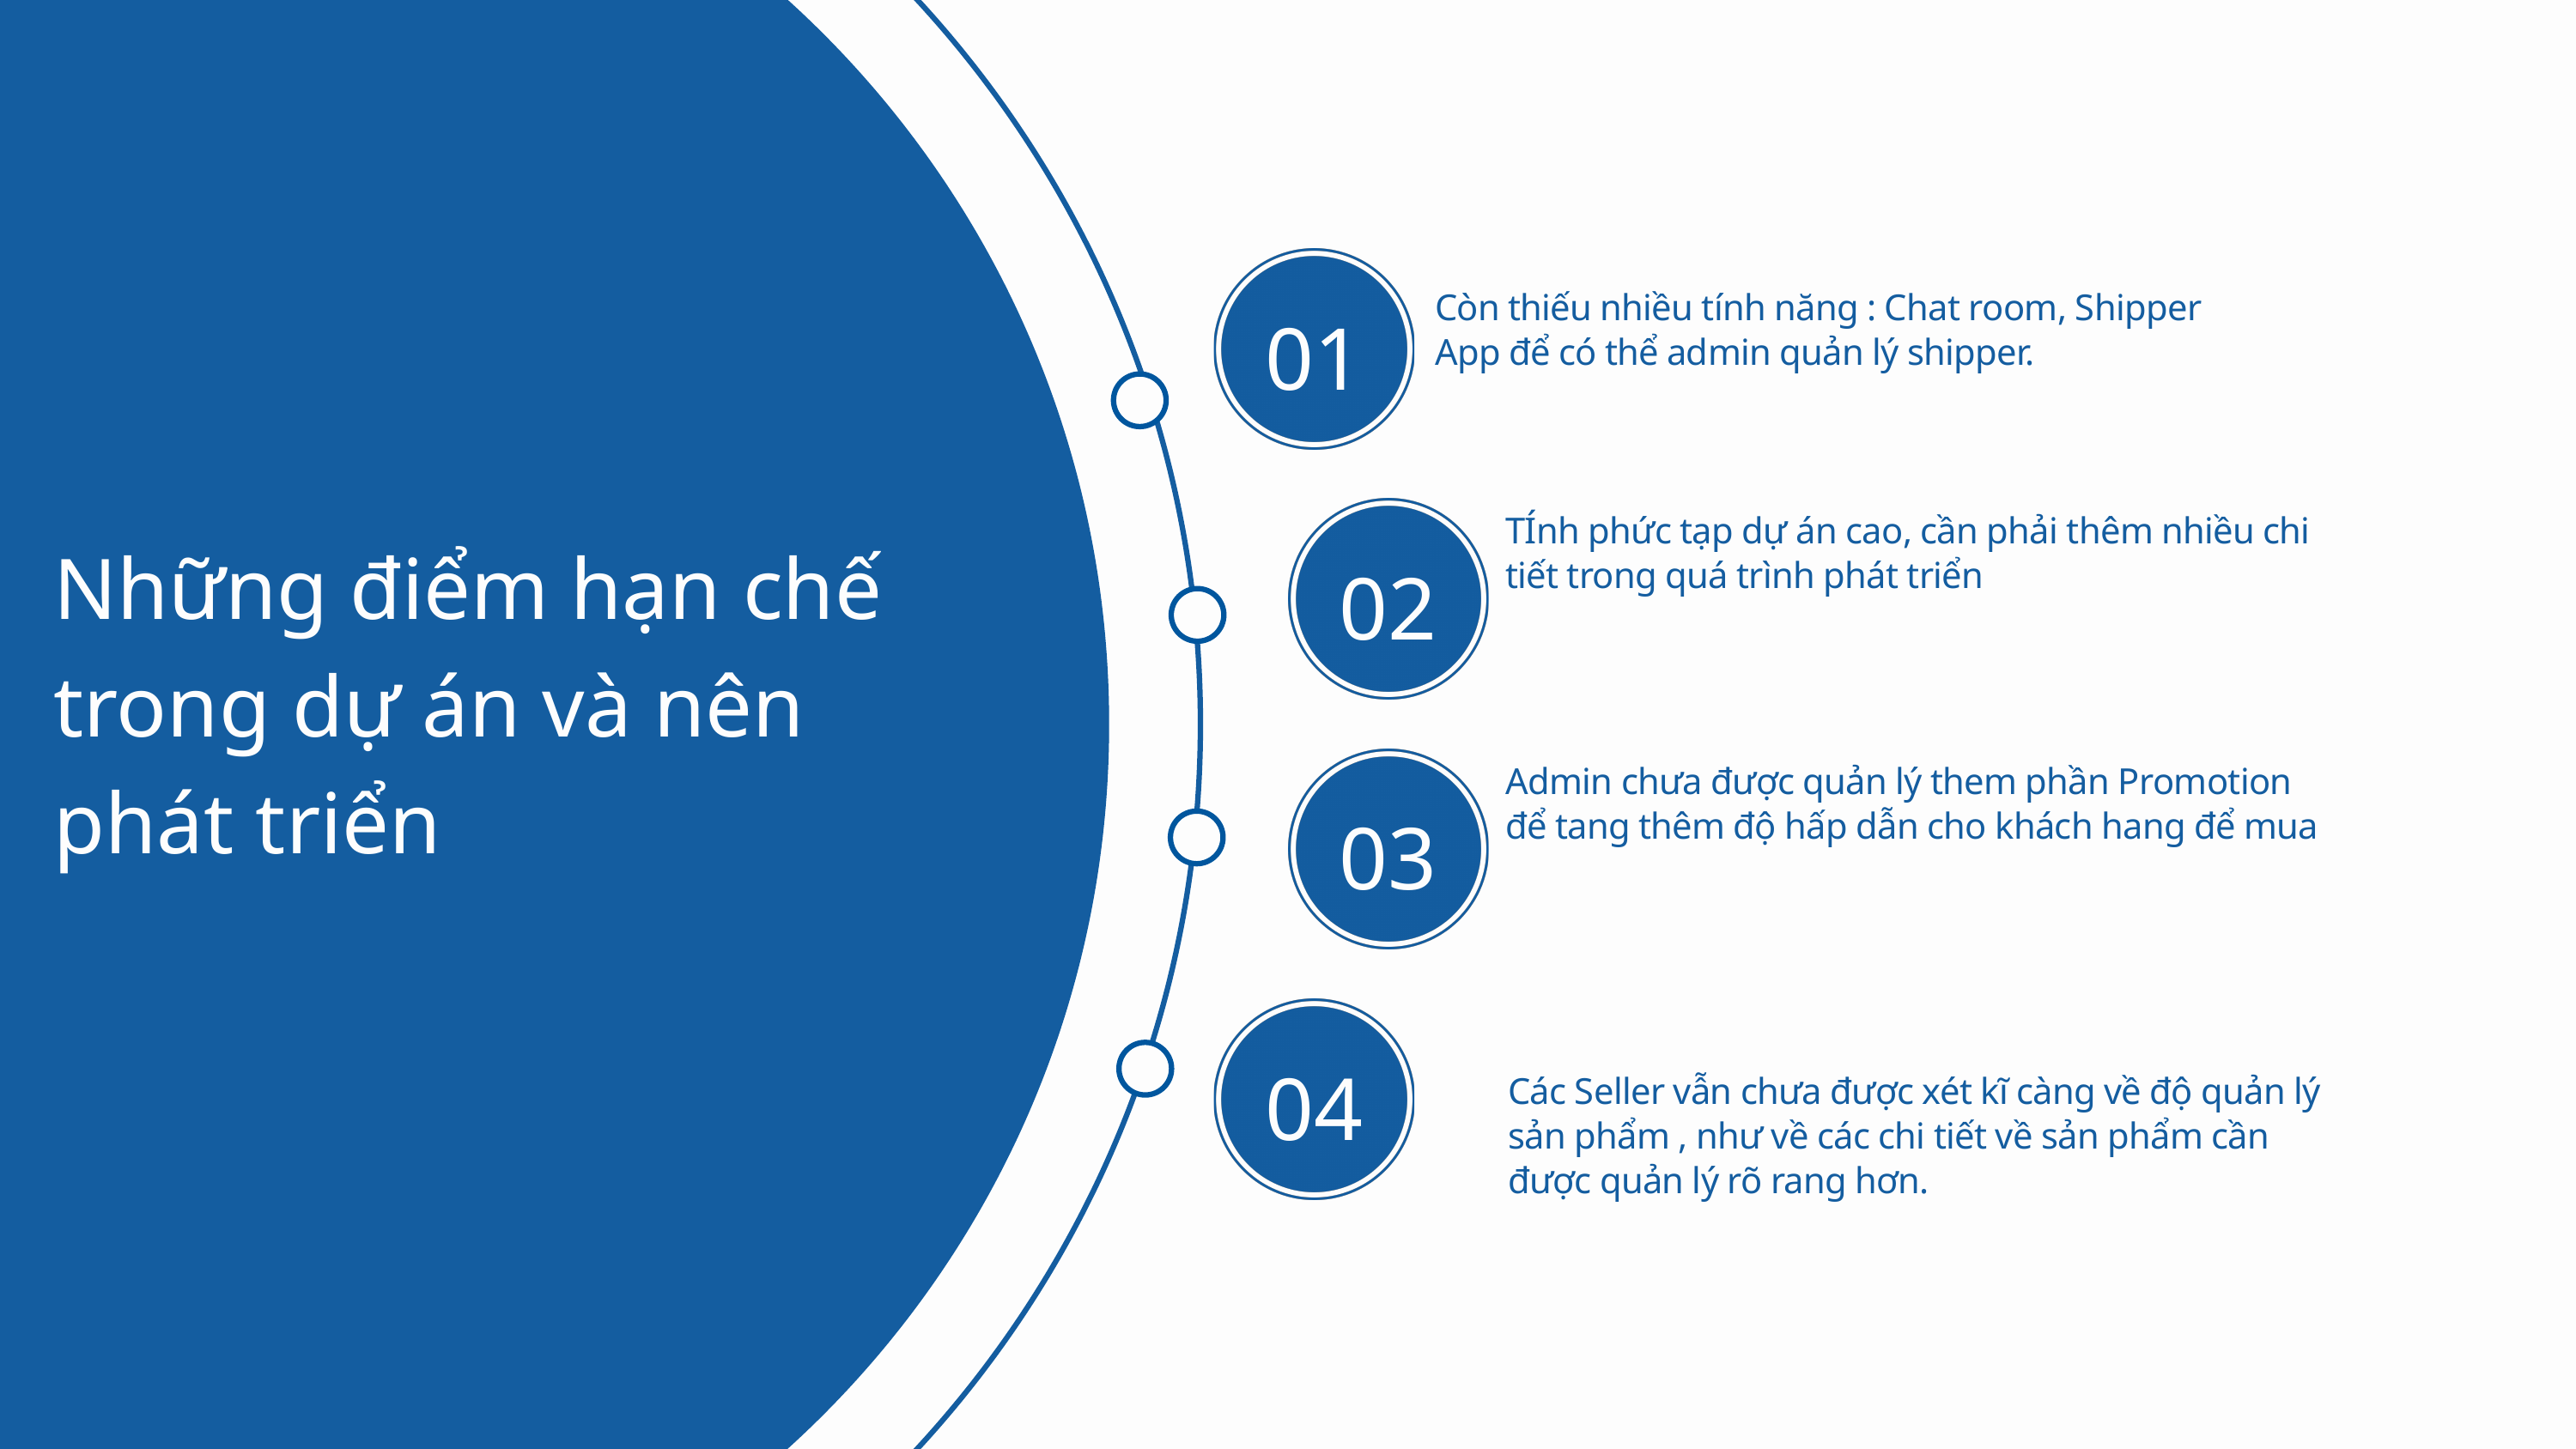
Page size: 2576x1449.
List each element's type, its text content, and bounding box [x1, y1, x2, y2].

text_box 02 [1308, 537, 1468, 658]
text_box Các Seller vẫn chưa được xét kĩ càng về độ quản lý sản phẩm , như về các chi tiết về sản phẩm cần được quản lý rõ rang hơn. [1508, 1067, 2321, 1202]
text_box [1118, 1042, 1172, 1095]
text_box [1170, 810, 1224, 864]
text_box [1116, 0, 1201, 1449]
text_box TÍnh phức tạp dự án cao, cần phải thêm nhiều chi tiết trong quá trình phát triển [1505, 506, 2318, 597]
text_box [0, 0, 1109, 1449]
text_box [1213, 998, 1415, 1200]
text_box 03 [1308, 787, 1468, 907]
text_box 01 [1234, 287, 1394, 408]
text_box Còn thiếu nhiều tính năng : Chat room, Shipper App để có thể admin quản lý shipper. [1435, 283, 2248, 373]
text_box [1113, 373, 1167, 427]
text_box [1287, 498, 1489, 700]
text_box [1170, 588, 1224, 642]
text_box 04 [1234, 1037, 1394, 1158]
text_box [1213, 248, 1415, 450]
text_box Admin chưa được quản lý them phần Promotion để tang thêm độ hấp dẫn cho khách hang để mua [1505, 756, 2318, 846]
text_box [1287, 749, 1489, 949]
